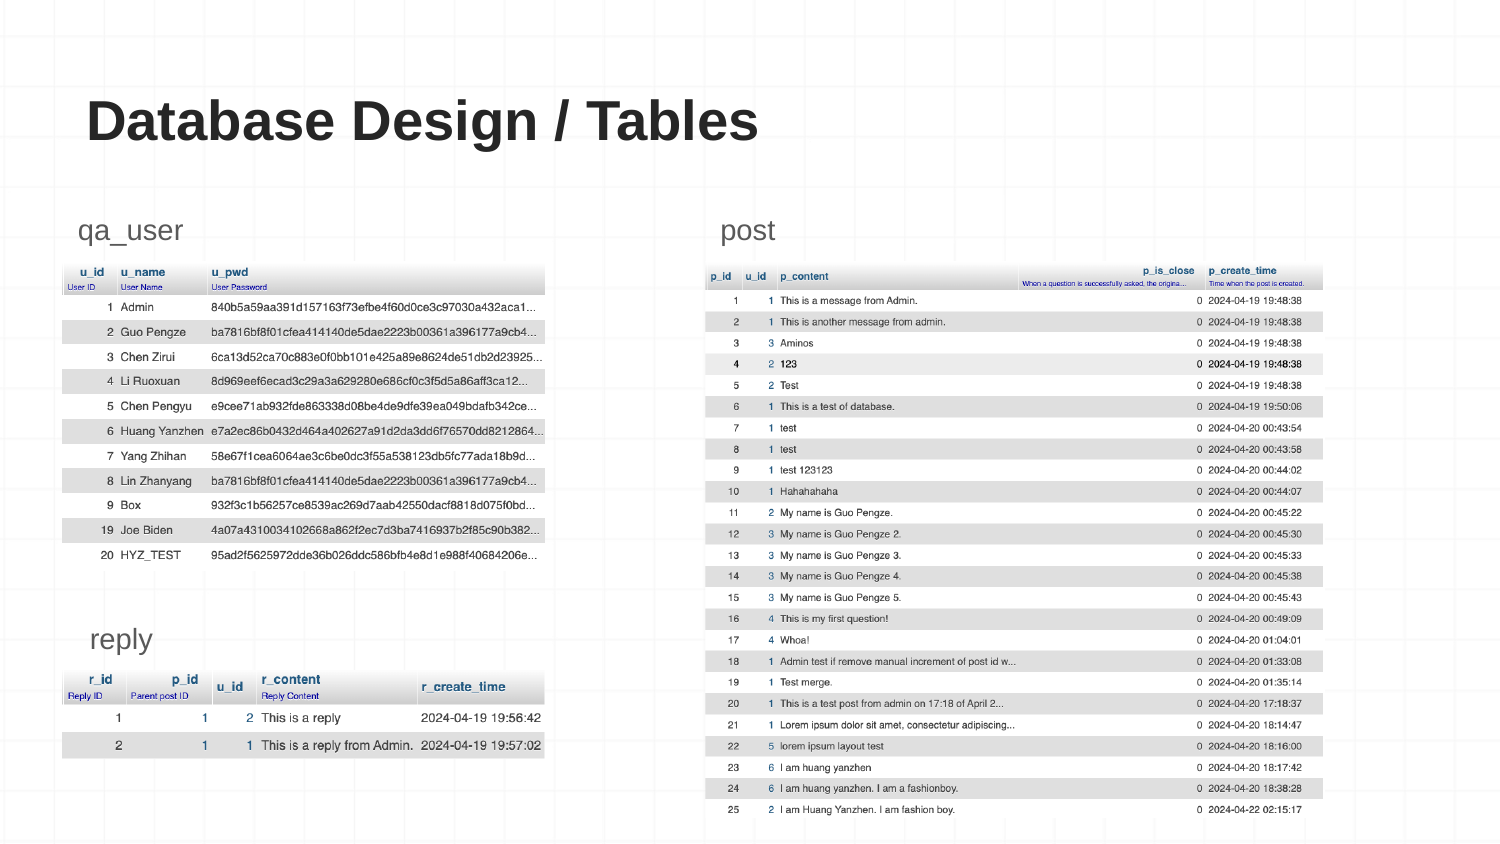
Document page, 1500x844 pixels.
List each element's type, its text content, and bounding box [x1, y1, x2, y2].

text_box qa_user [62, 196, 343, 261]
text_box reply [74, 604, 355, 669]
title Database Design / Tables [74, 74, 1425, 162]
text_box post [705, 196, 986, 261]
picture [0, 0, 1500, 844]
